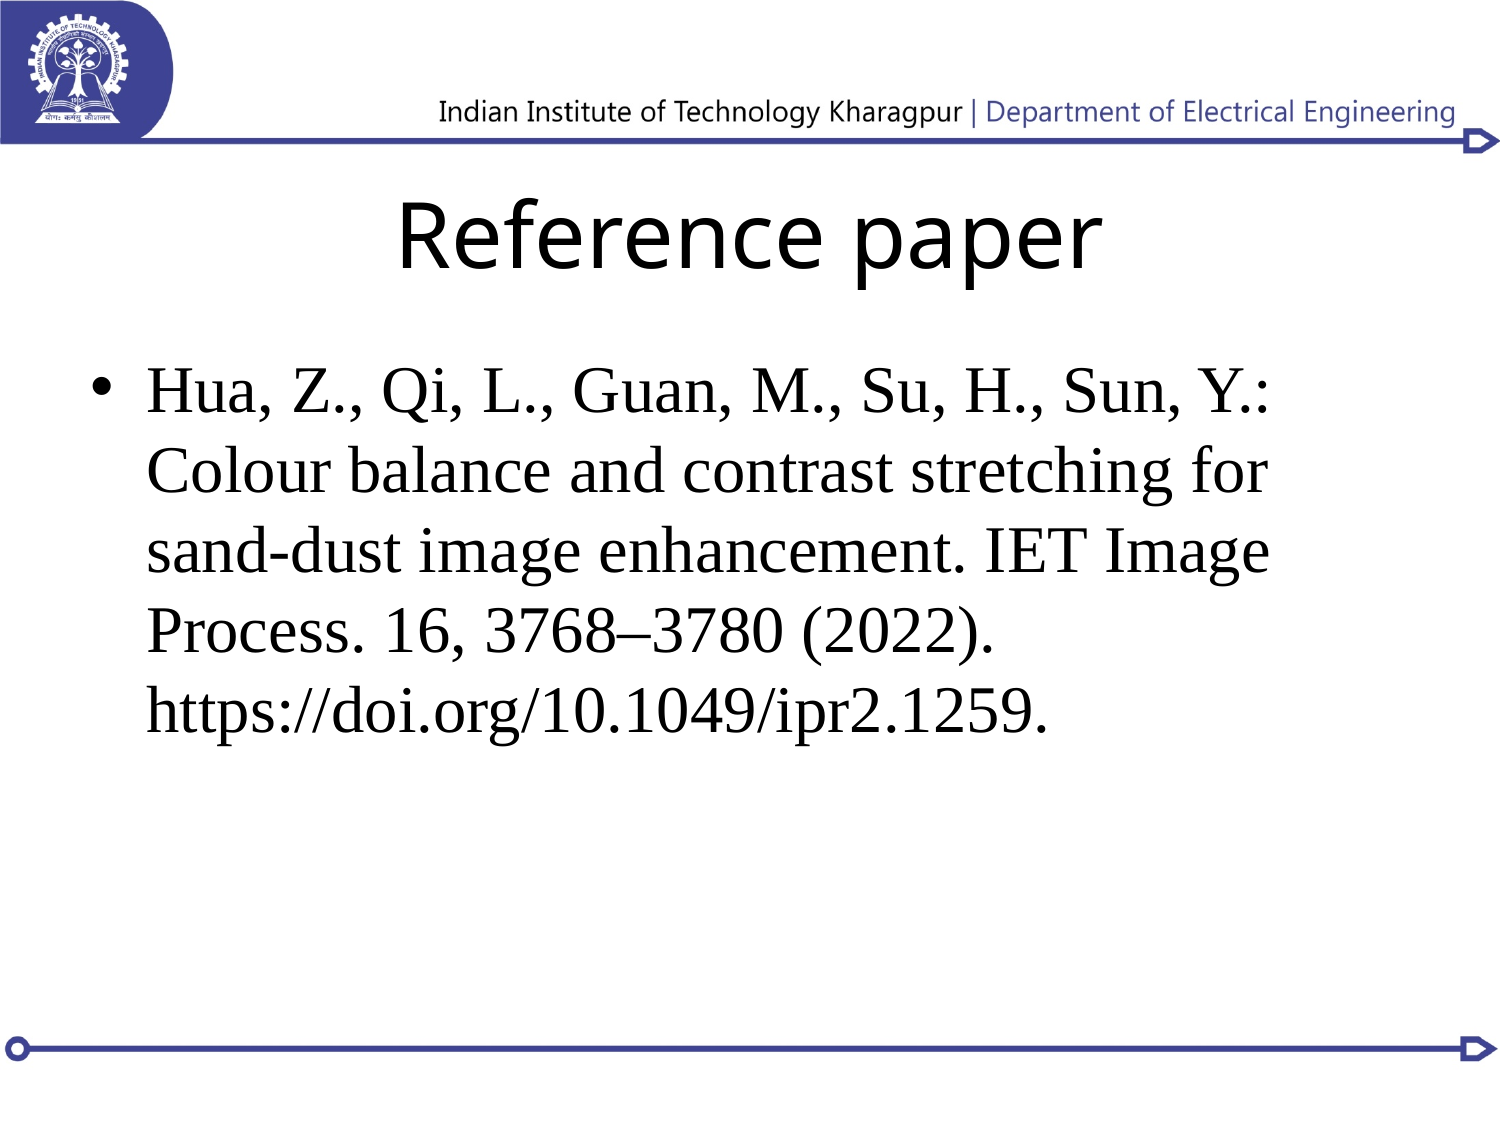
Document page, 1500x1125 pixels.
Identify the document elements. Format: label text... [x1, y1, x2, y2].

title Reference paper [75, 149, 1425, 315]
picture [0, 0, 1500, 1125]
list Hua, Z., Qi, L., Guan, M., Su, H., Sun, Y.: Colour balance and contrast stretching for sand-dust image enhancement. IET Image Process. 16, 3768–3780 (2022). https://doi.org/10.1049/ipr2.1259. [75, 338, 1425, 1005]
